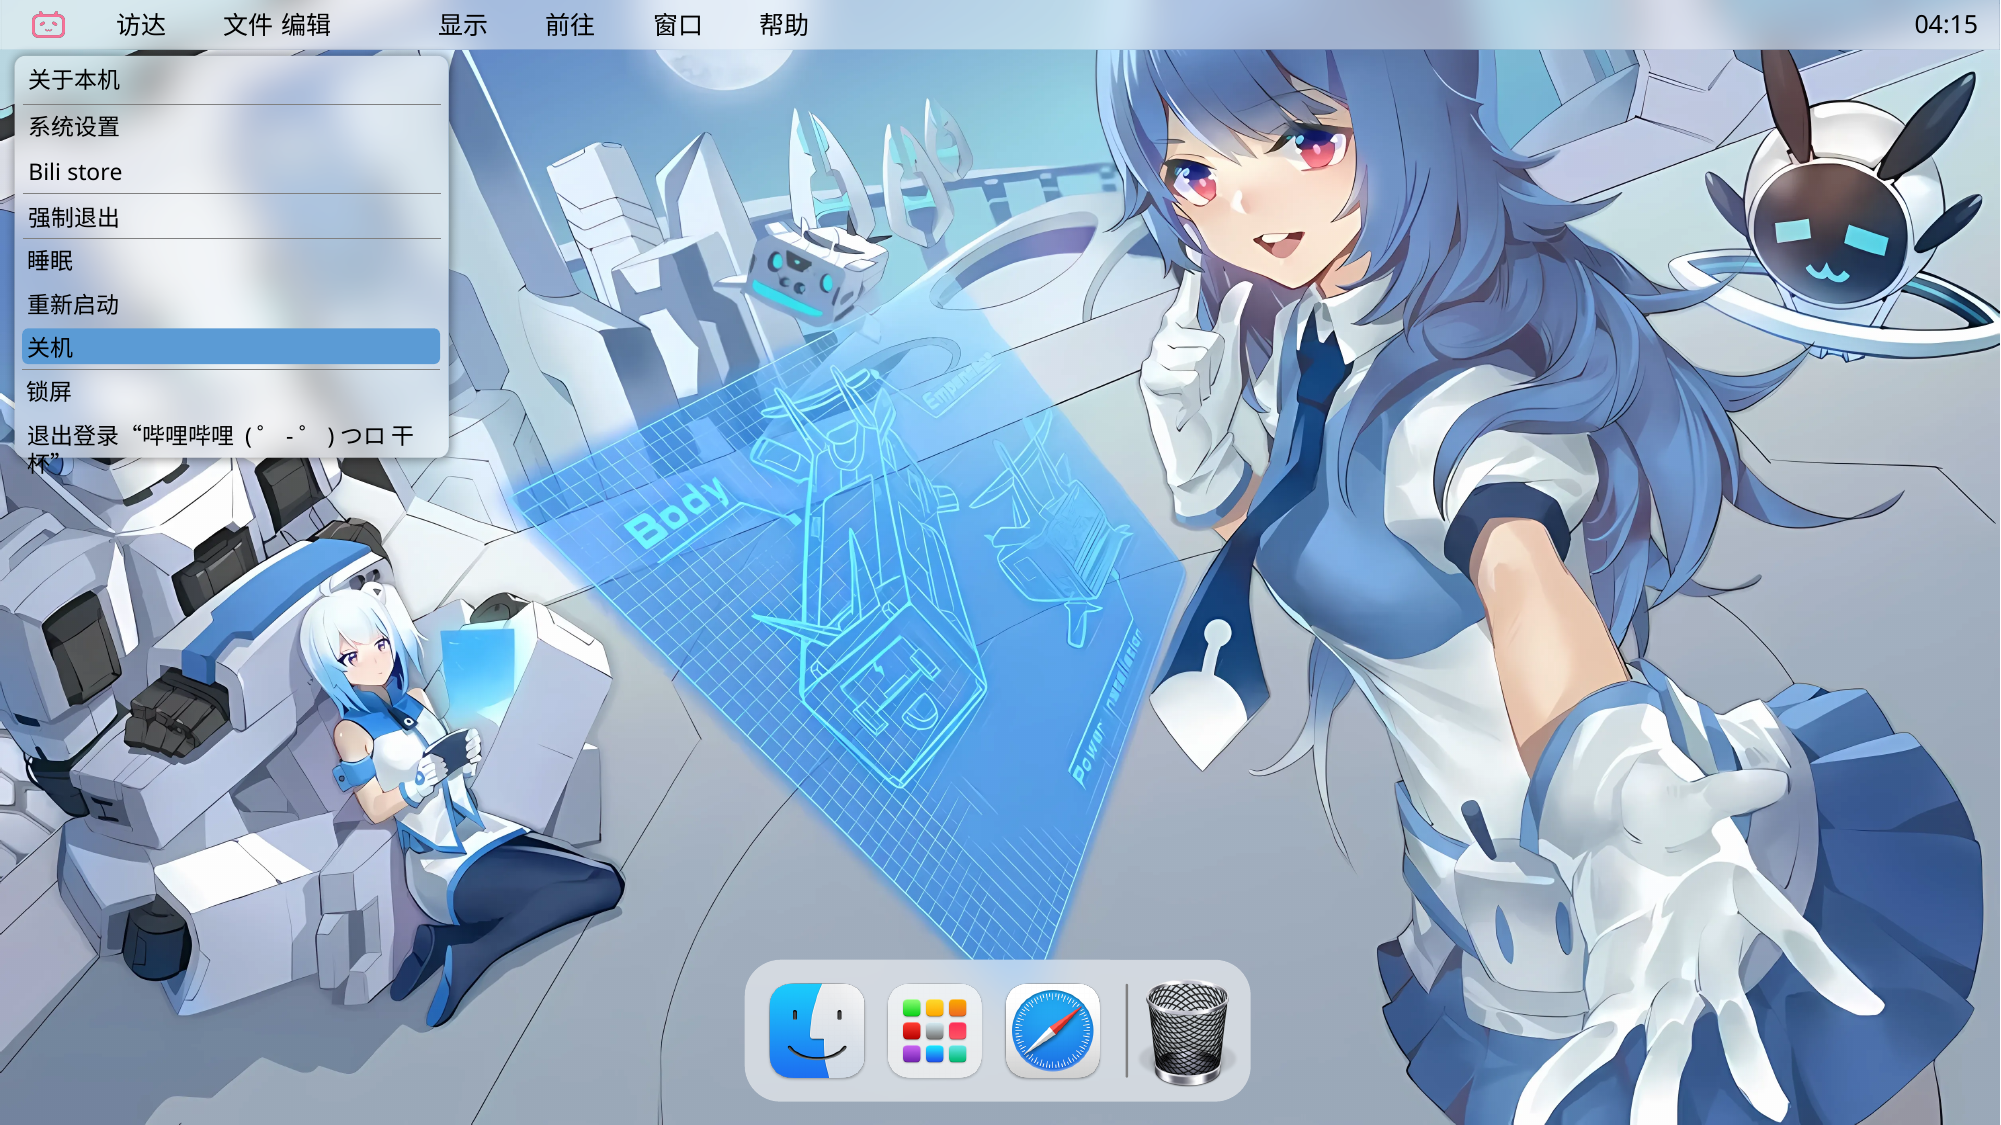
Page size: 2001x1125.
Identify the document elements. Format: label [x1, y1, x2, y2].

picture [0, 0, 2001, 1125]
text_box [14, 55, 449, 458]
text_box [744, 959, 1252, 1102]
